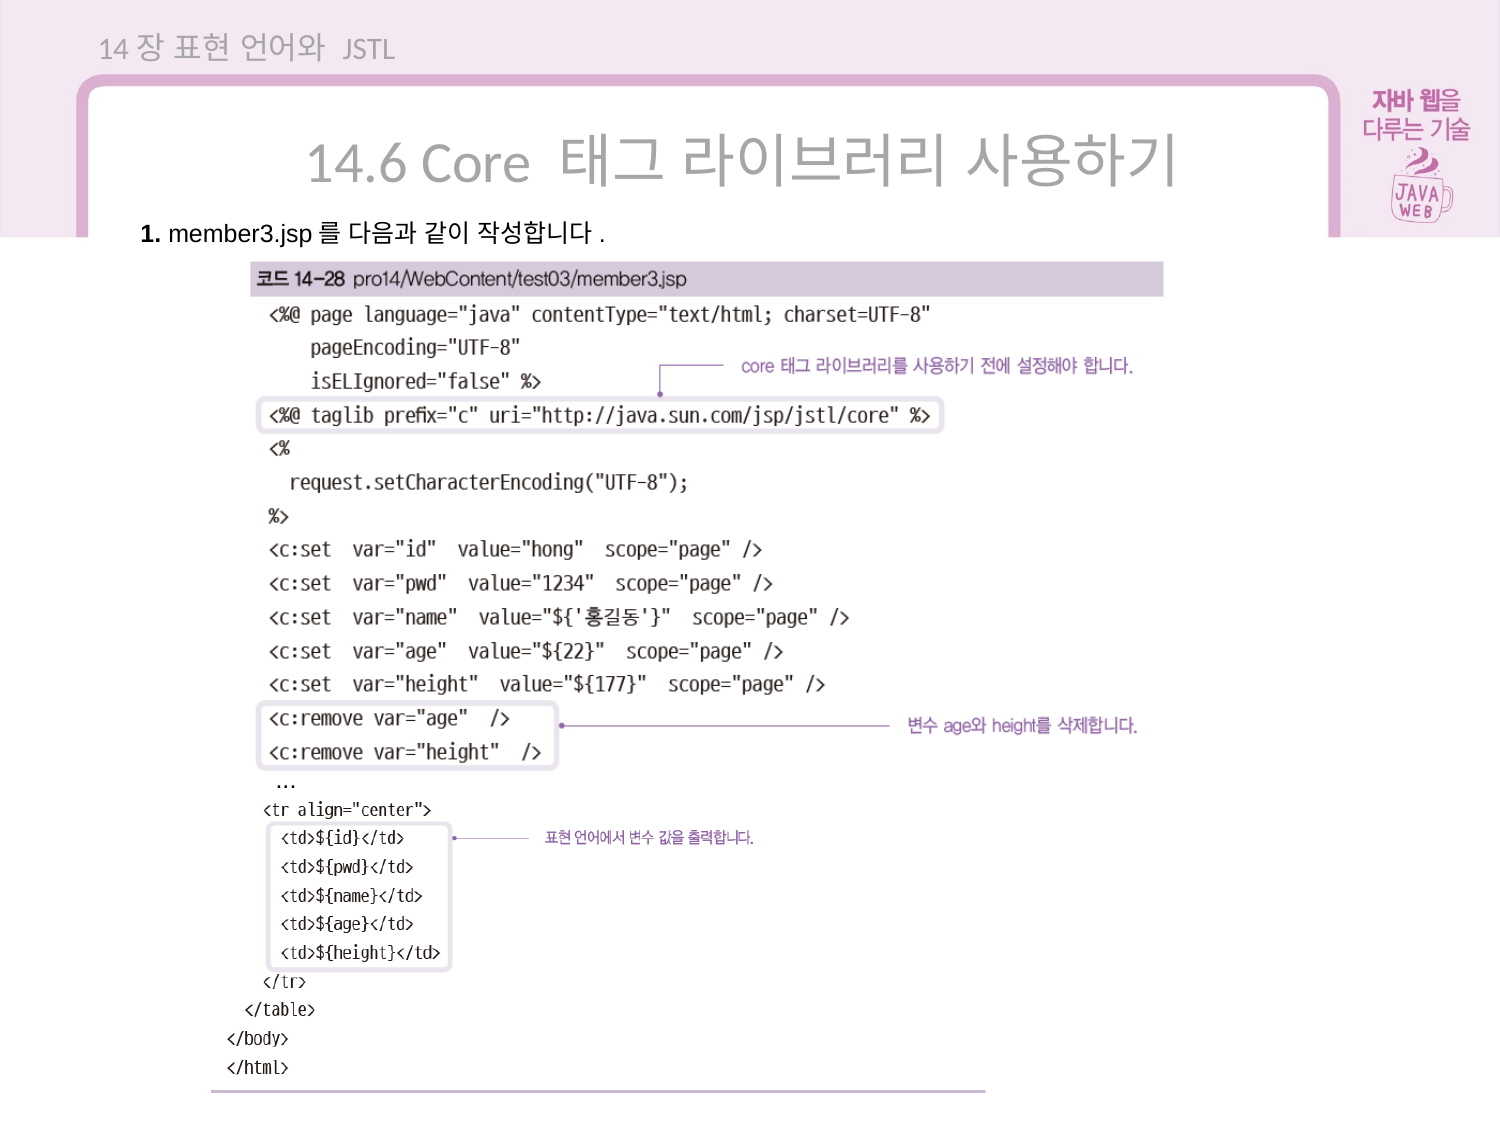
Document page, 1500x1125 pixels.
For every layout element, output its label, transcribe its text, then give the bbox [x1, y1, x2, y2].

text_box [205, 255, 1172, 1102]
text_box 14.6 Core 태그 라이브러리 사용하기 [217, 117, 1268, 202]
text_box 14장 표현 언어와 JSTL [82, 0, 1133, 74]
text_box 1. member3.jsp를 다음과 같이 작성합니다. [125, 210, 1355, 255]
picture [0, 0, 1500, 1125]
